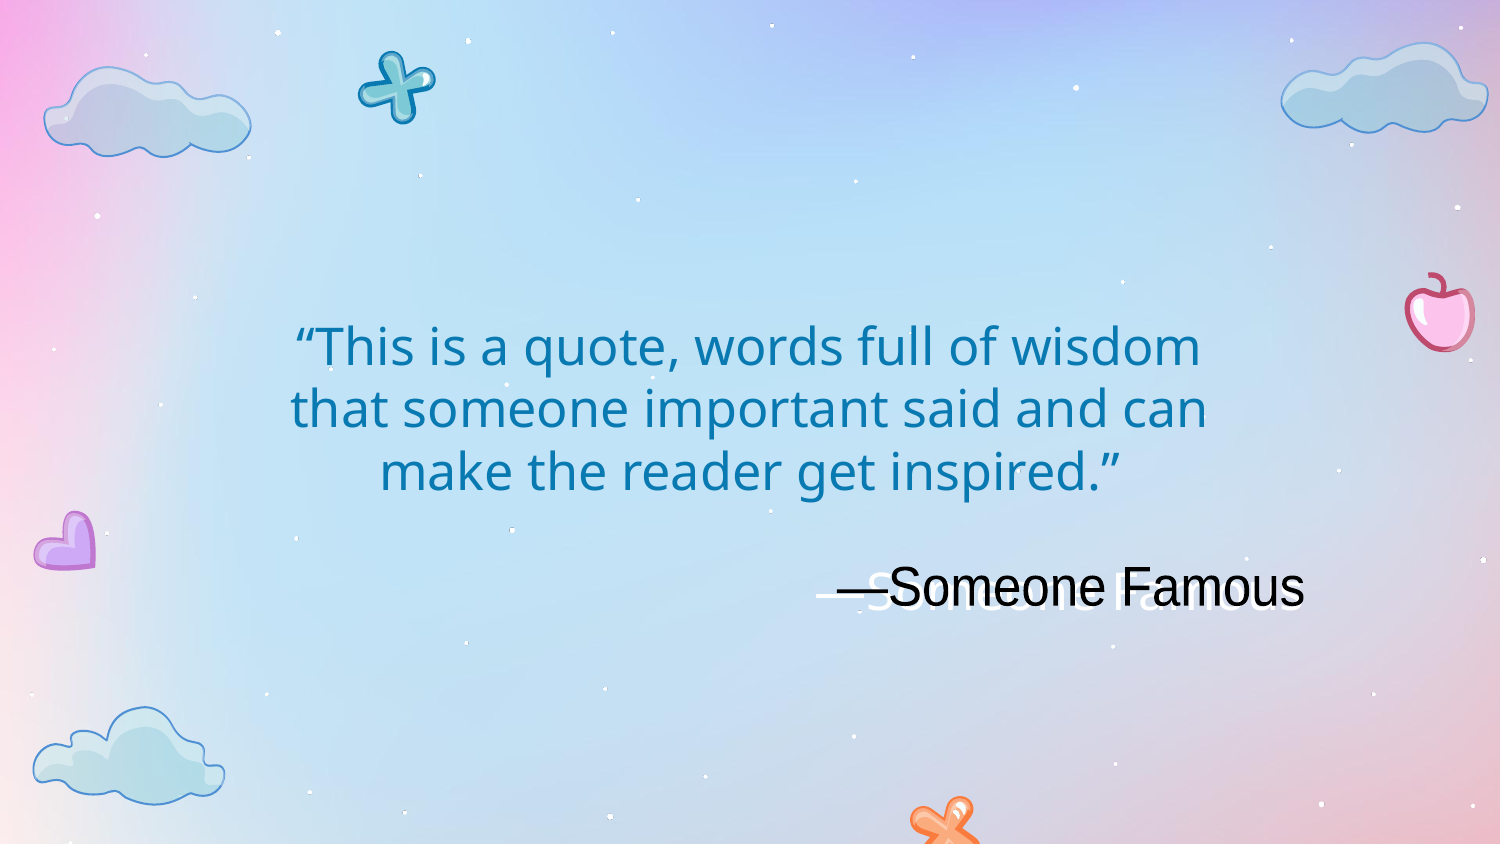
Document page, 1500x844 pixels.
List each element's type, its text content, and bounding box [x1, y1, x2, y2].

picture [0, 0, 1500, 844]
subtitle “This is a quote, words full of wisdom that someone important said and can make the reader get inspired.” [239, 264, 1261, 550]
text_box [909, 795, 982, 844]
title —Someone Famous [570, 549, 1320, 630]
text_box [356, 50, 437, 125]
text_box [31, 510, 99, 571]
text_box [1400, 272, 1481, 353]
